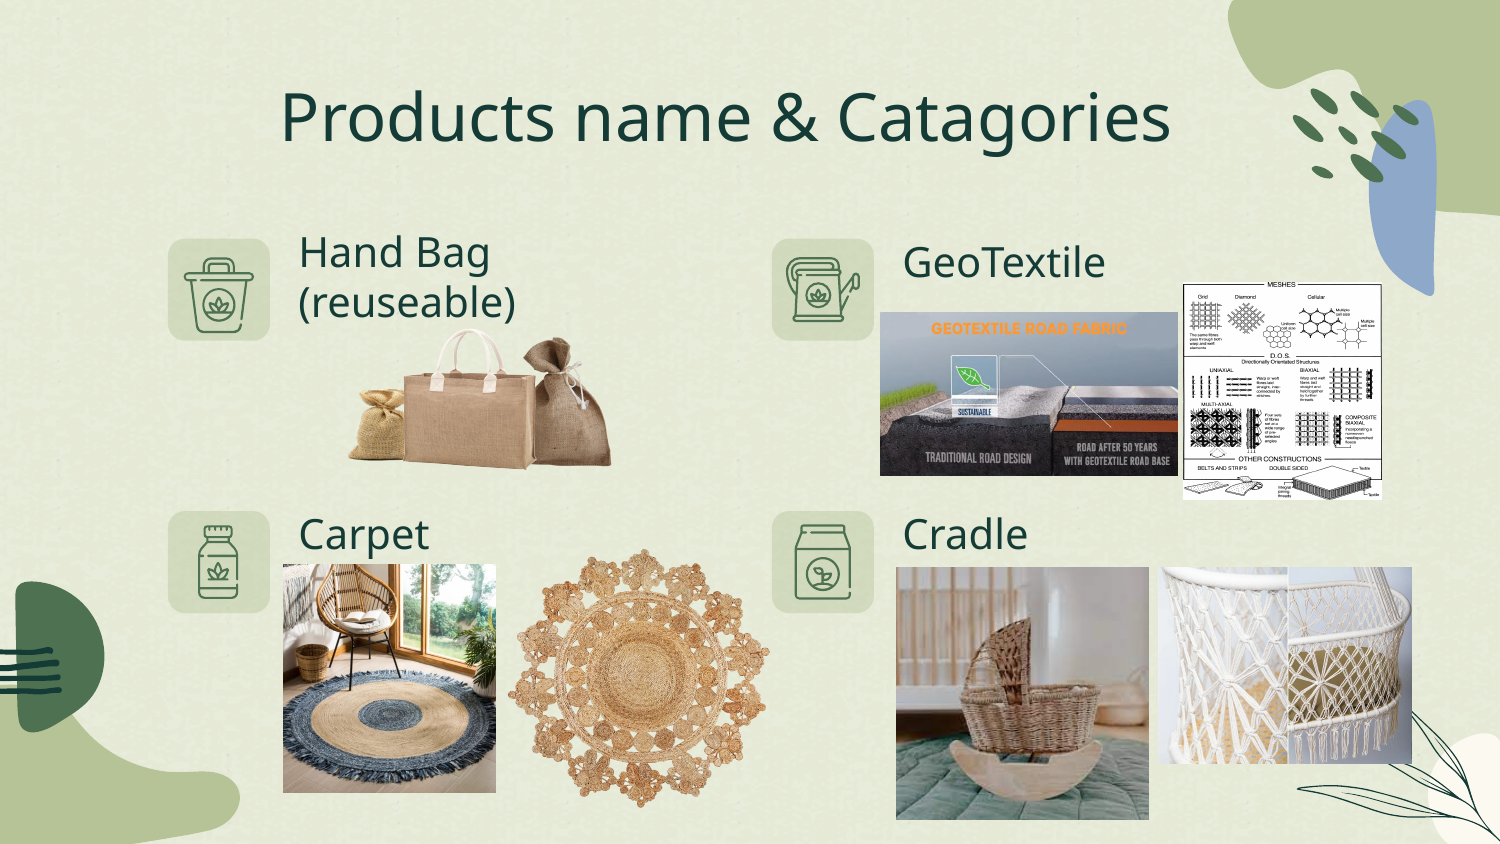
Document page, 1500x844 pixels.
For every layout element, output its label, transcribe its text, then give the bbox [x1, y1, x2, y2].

picture [282, 563, 496, 793]
picture [880, 312, 1178, 476]
picture [340, 322, 633, 477]
text_box [771, 511, 874, 614]
text_box [771, 238, 874, 341]
picture [896, 567, 1149, 821]
picture [505, 546, 772, 811]
picture [1157, 567, 1412, 764]
subtitle Cradle [887, 511, 1331, 573]
subtitle Carpet [283, 511, 727, 565]
subtitle Hand Bag (reuseable) [283, 238, 727, 341]
title Products name & Catagories [95, 59, 1359, 159]
text_box [167, 238, 270, 341]
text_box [785, 256, 861, 323]
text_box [183, 257, 255, 334]
text_box [167, 511, 270, 614]
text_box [197, 525, 239, 600]
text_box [794, 524, 852, 600]
picture [1183, 281, 1383, 501]
subtitle GeoTextile [887, 238, 1331, 301]
